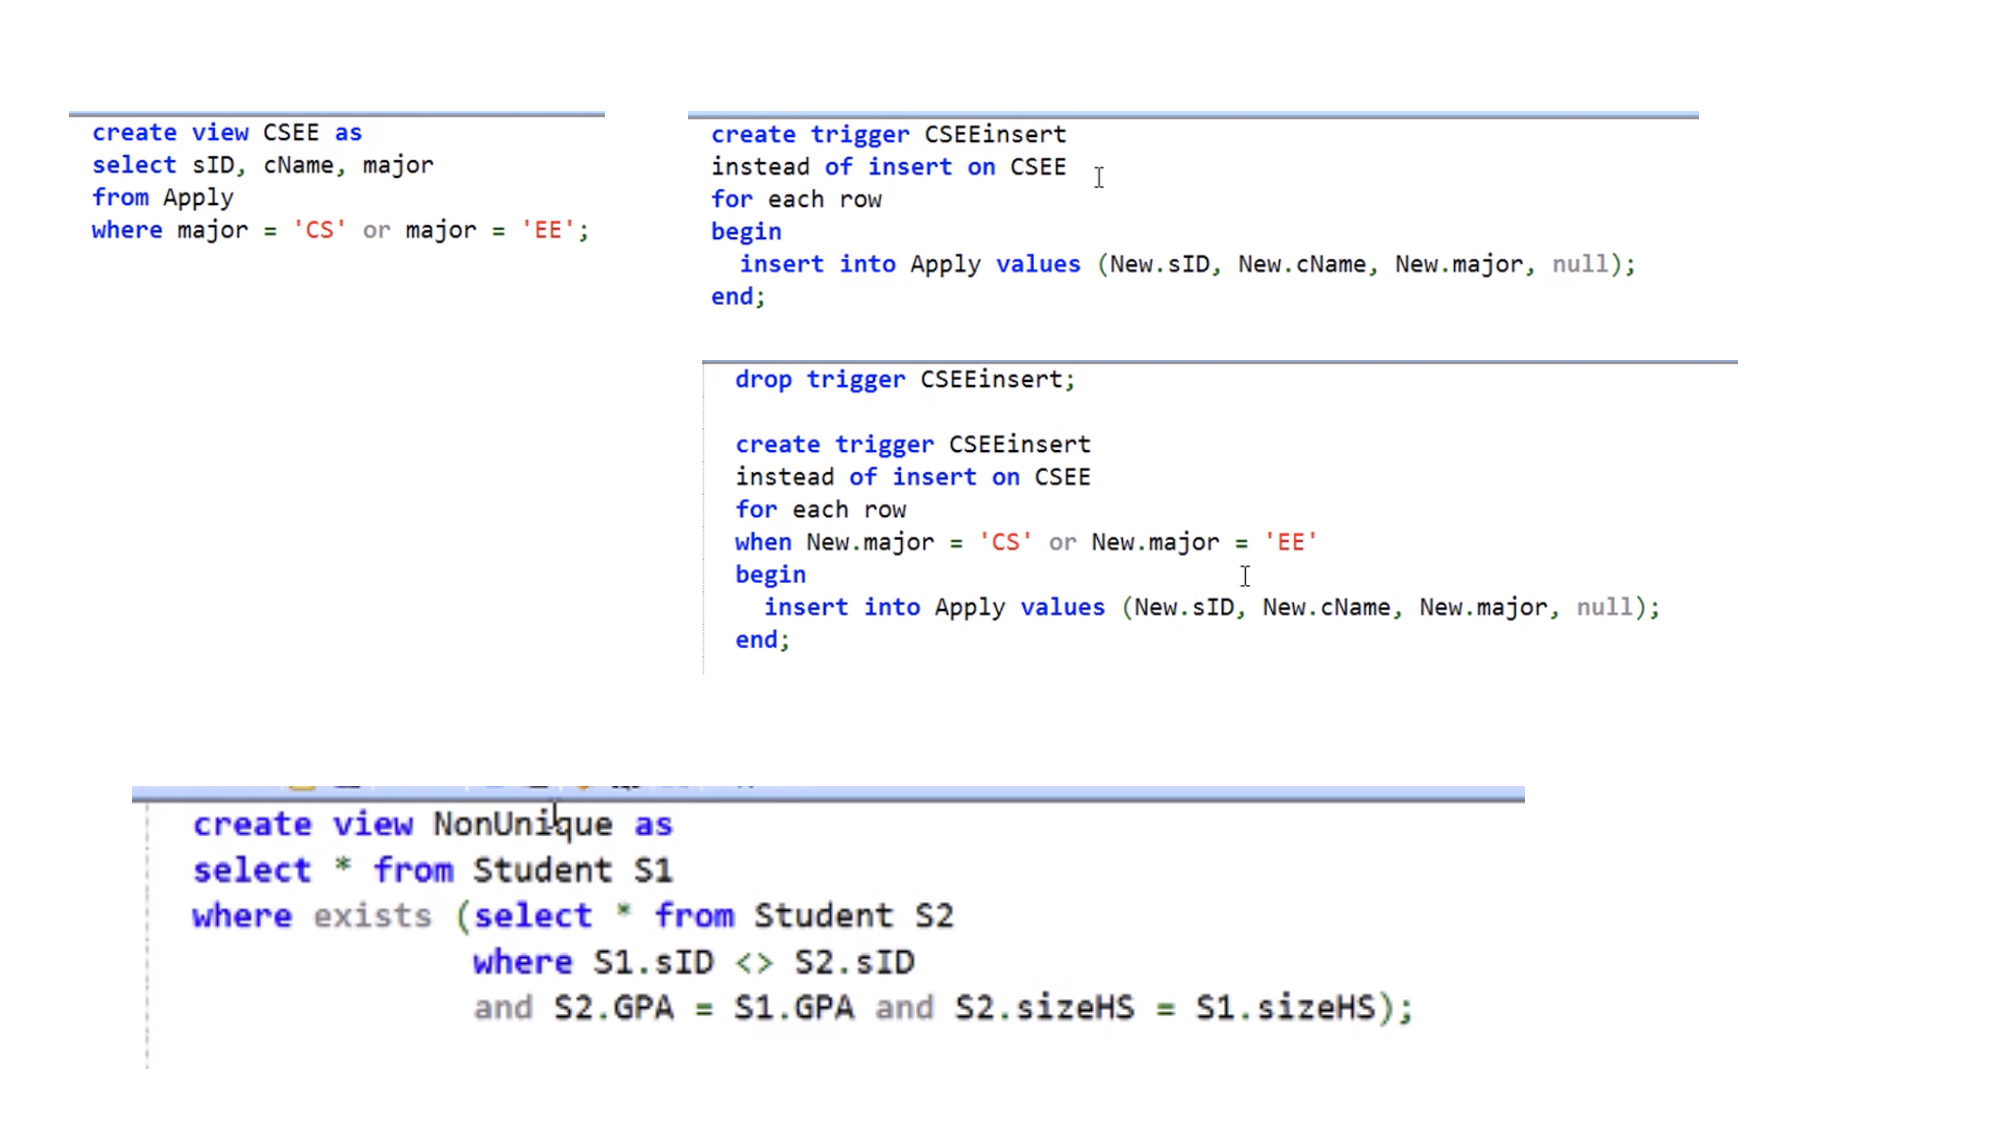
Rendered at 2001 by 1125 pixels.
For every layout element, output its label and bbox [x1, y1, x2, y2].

picture [702, 360, 1738, 674]
picture [132, 786, 1525, 1069]
picture [69, 110, 605, 251]
picture [688, 111, 1699, 334]
